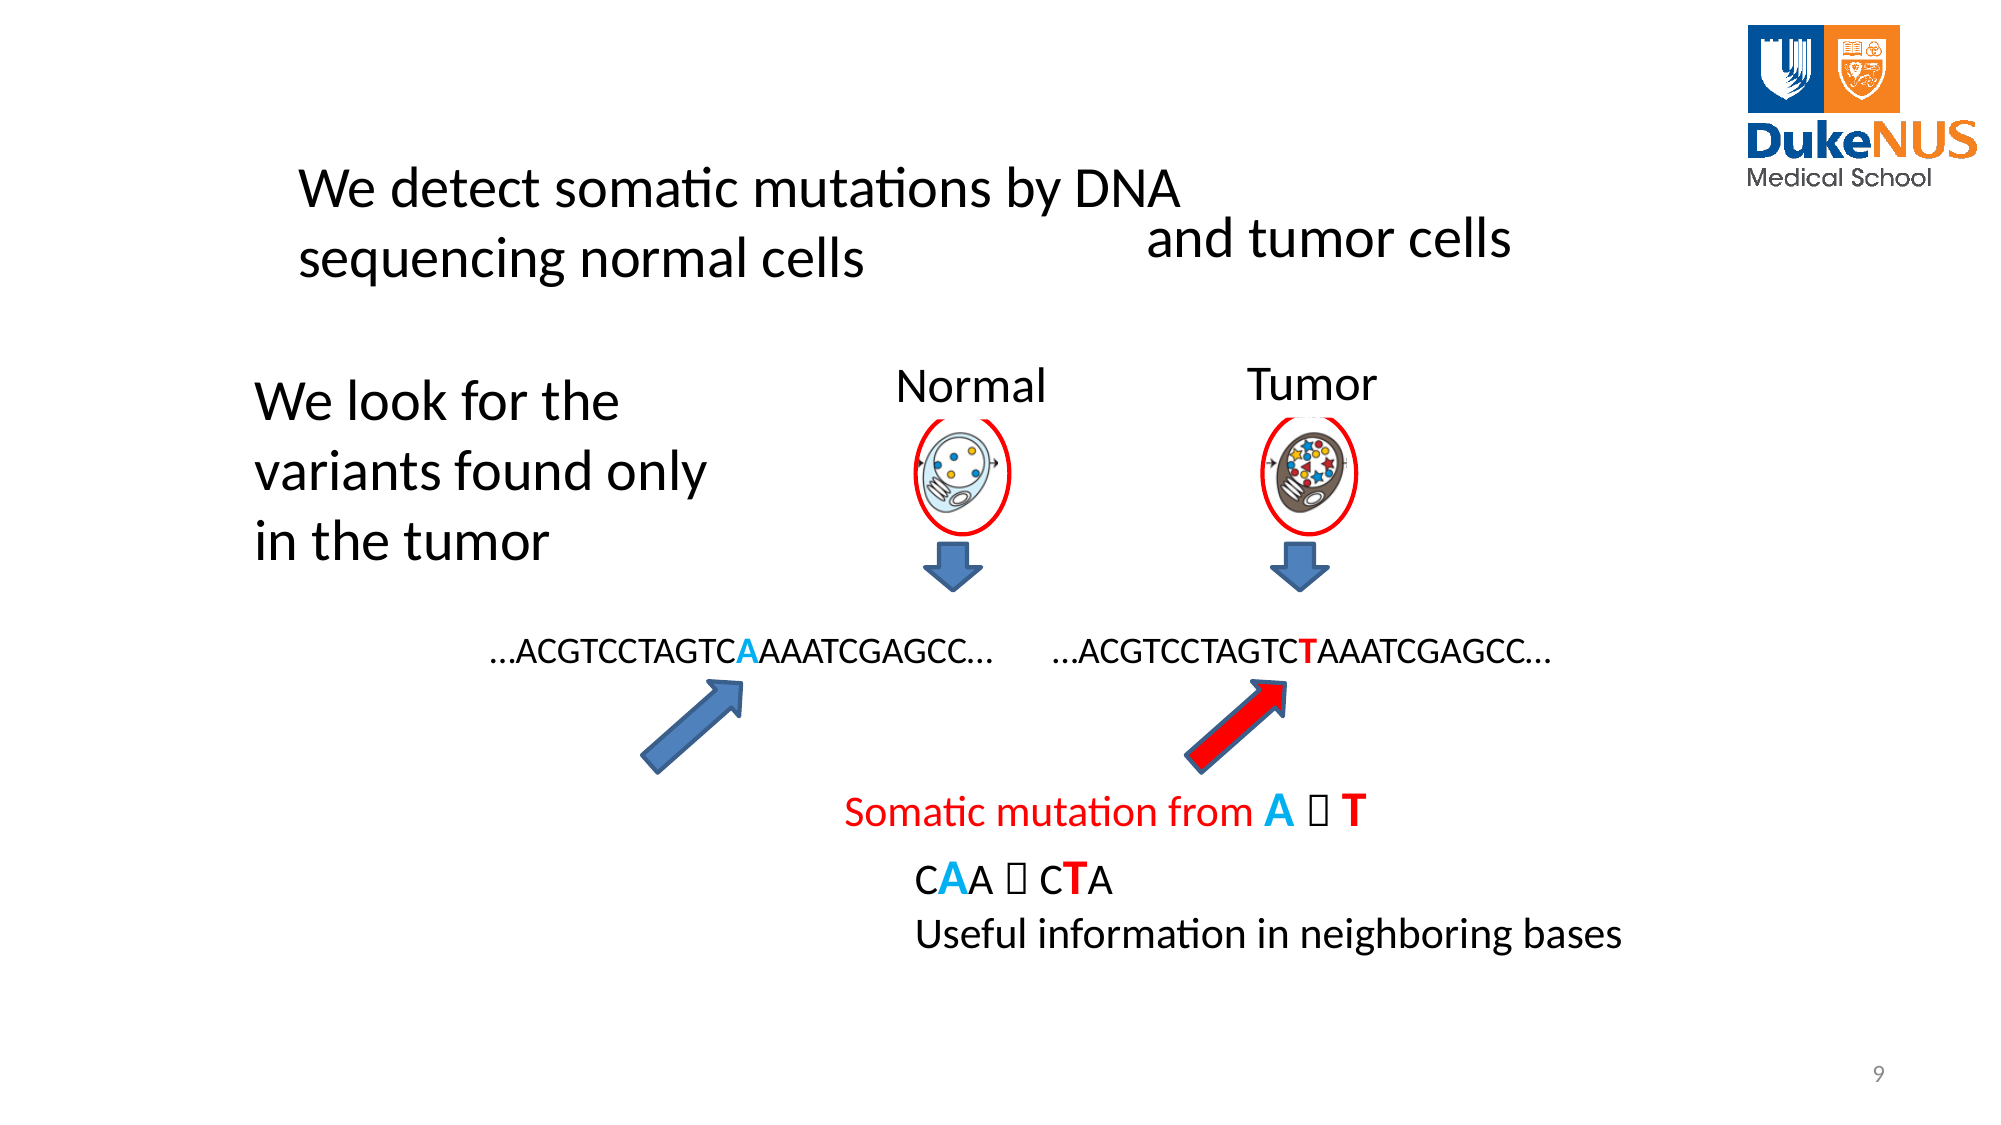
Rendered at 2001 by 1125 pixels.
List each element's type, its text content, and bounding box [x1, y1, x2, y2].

picture [1737, 12, 1978, 189]
slide_number 9 [1433, 1042, 1900, 1103]
text_box We detect somatic mutations by DNA sequencing normal cells and tumour cells [249, 127, 1324, 367]
text_box and tumor cells [1131, 192, 1569, 277]
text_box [474, 342, 1713, 967]
text_box We look for the variants found only in the tumor [212, 340, 469, 580]
